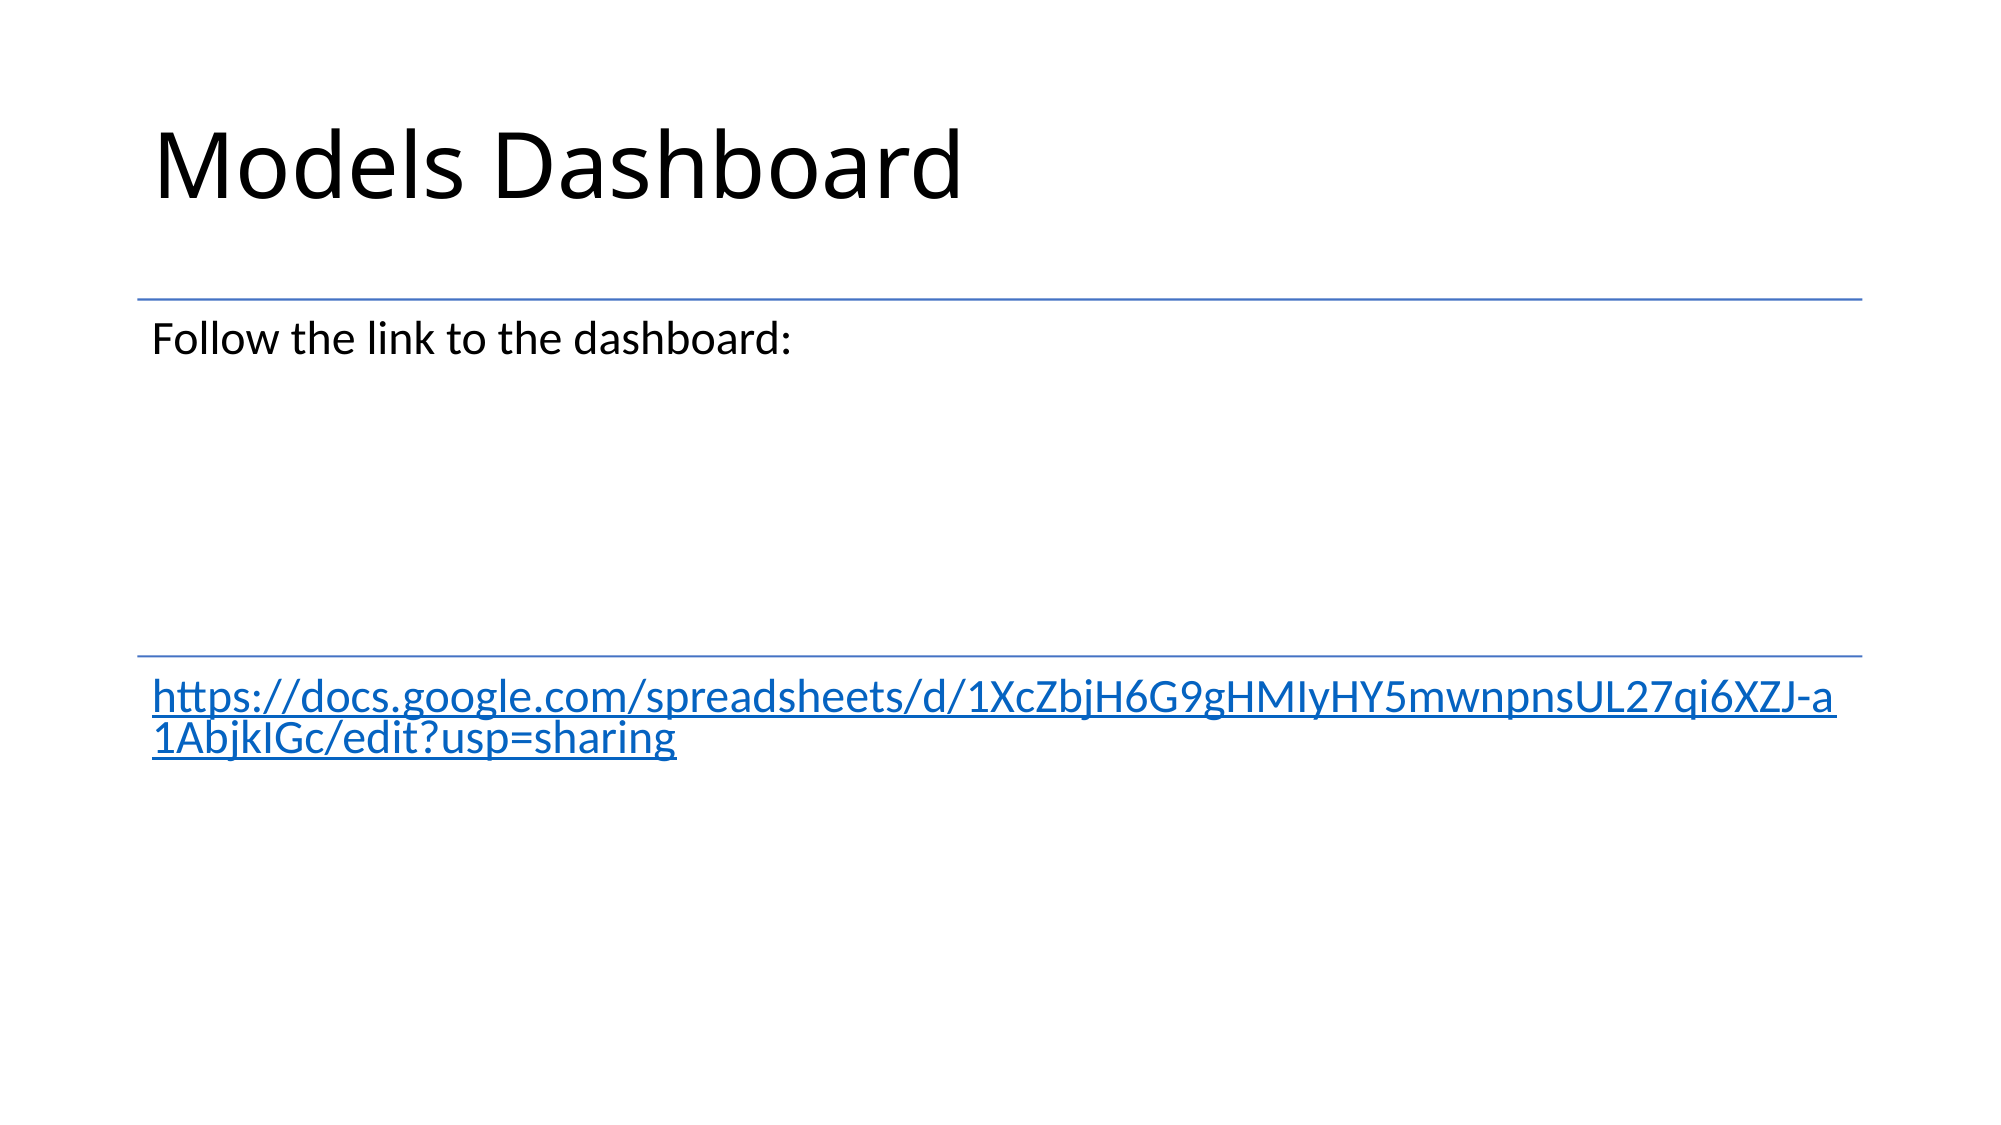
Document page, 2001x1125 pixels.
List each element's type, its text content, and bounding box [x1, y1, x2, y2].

title Models Dashboard [137, 59, 1863, 278]
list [137, 299, 1863, 1014]
